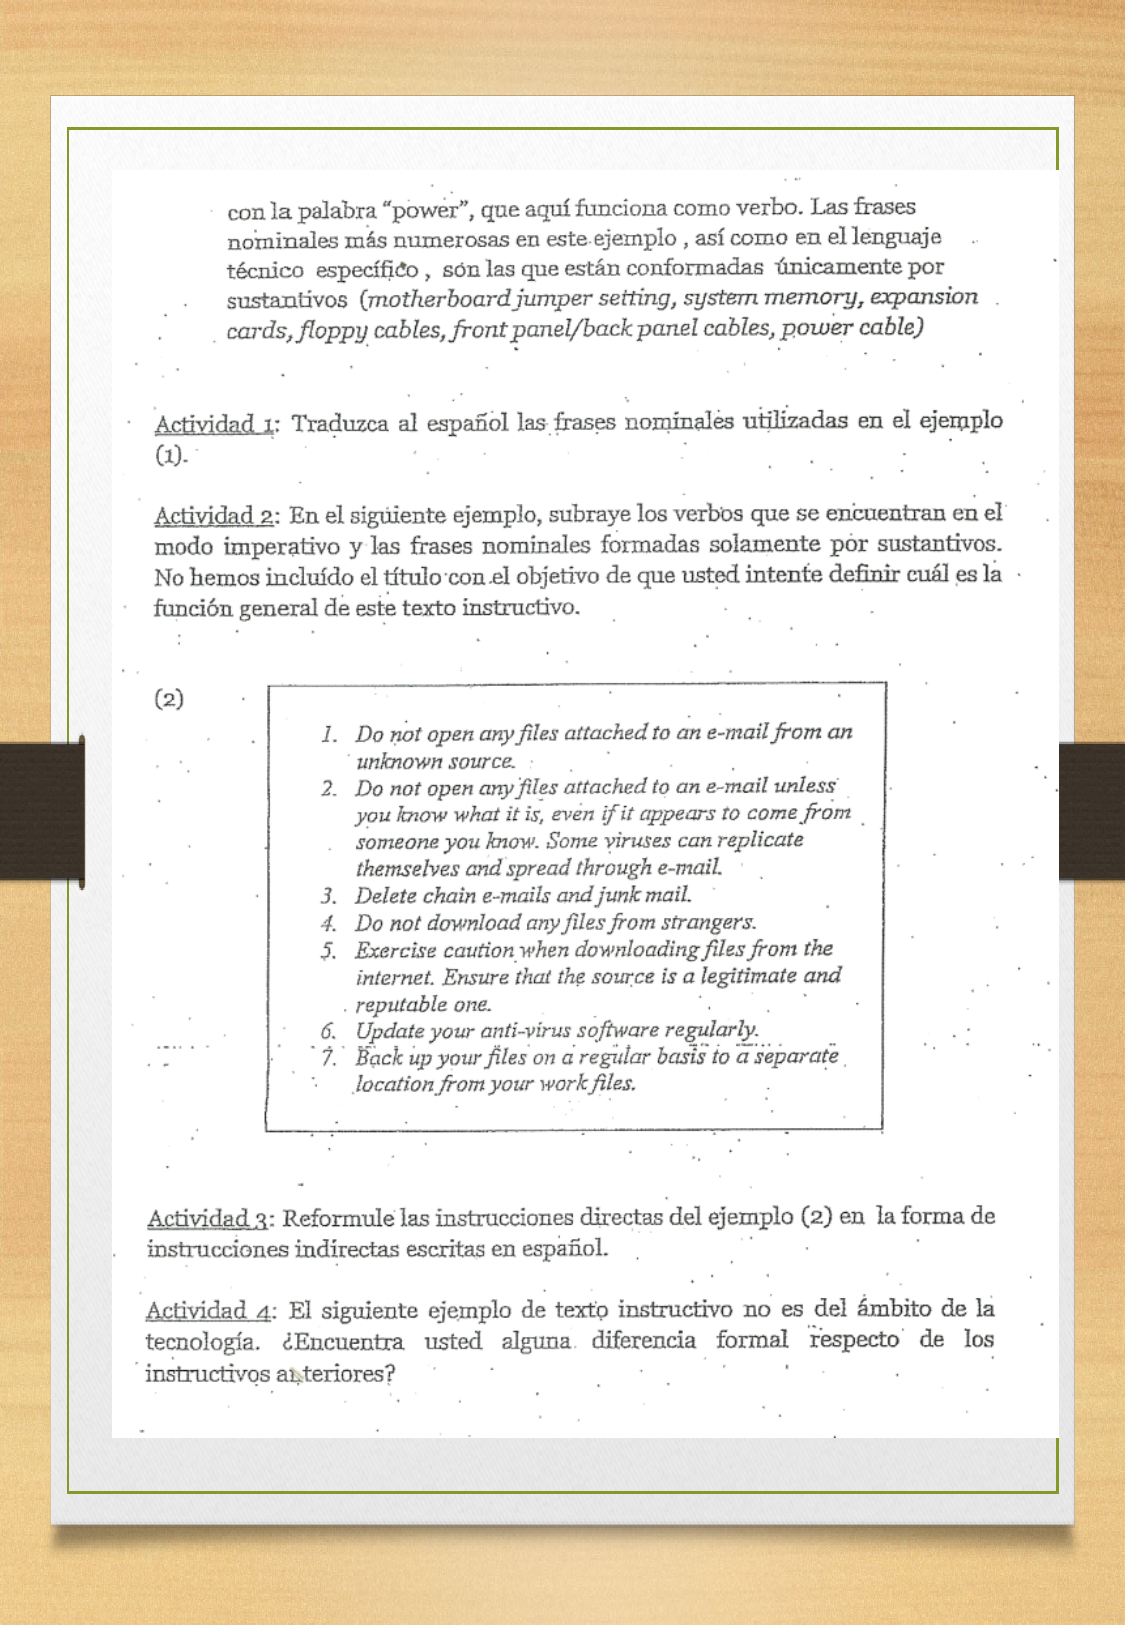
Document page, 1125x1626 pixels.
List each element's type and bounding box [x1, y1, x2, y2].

picture [0, 0, 1125, 1625]
list [112, 169, 1060, 1438]
